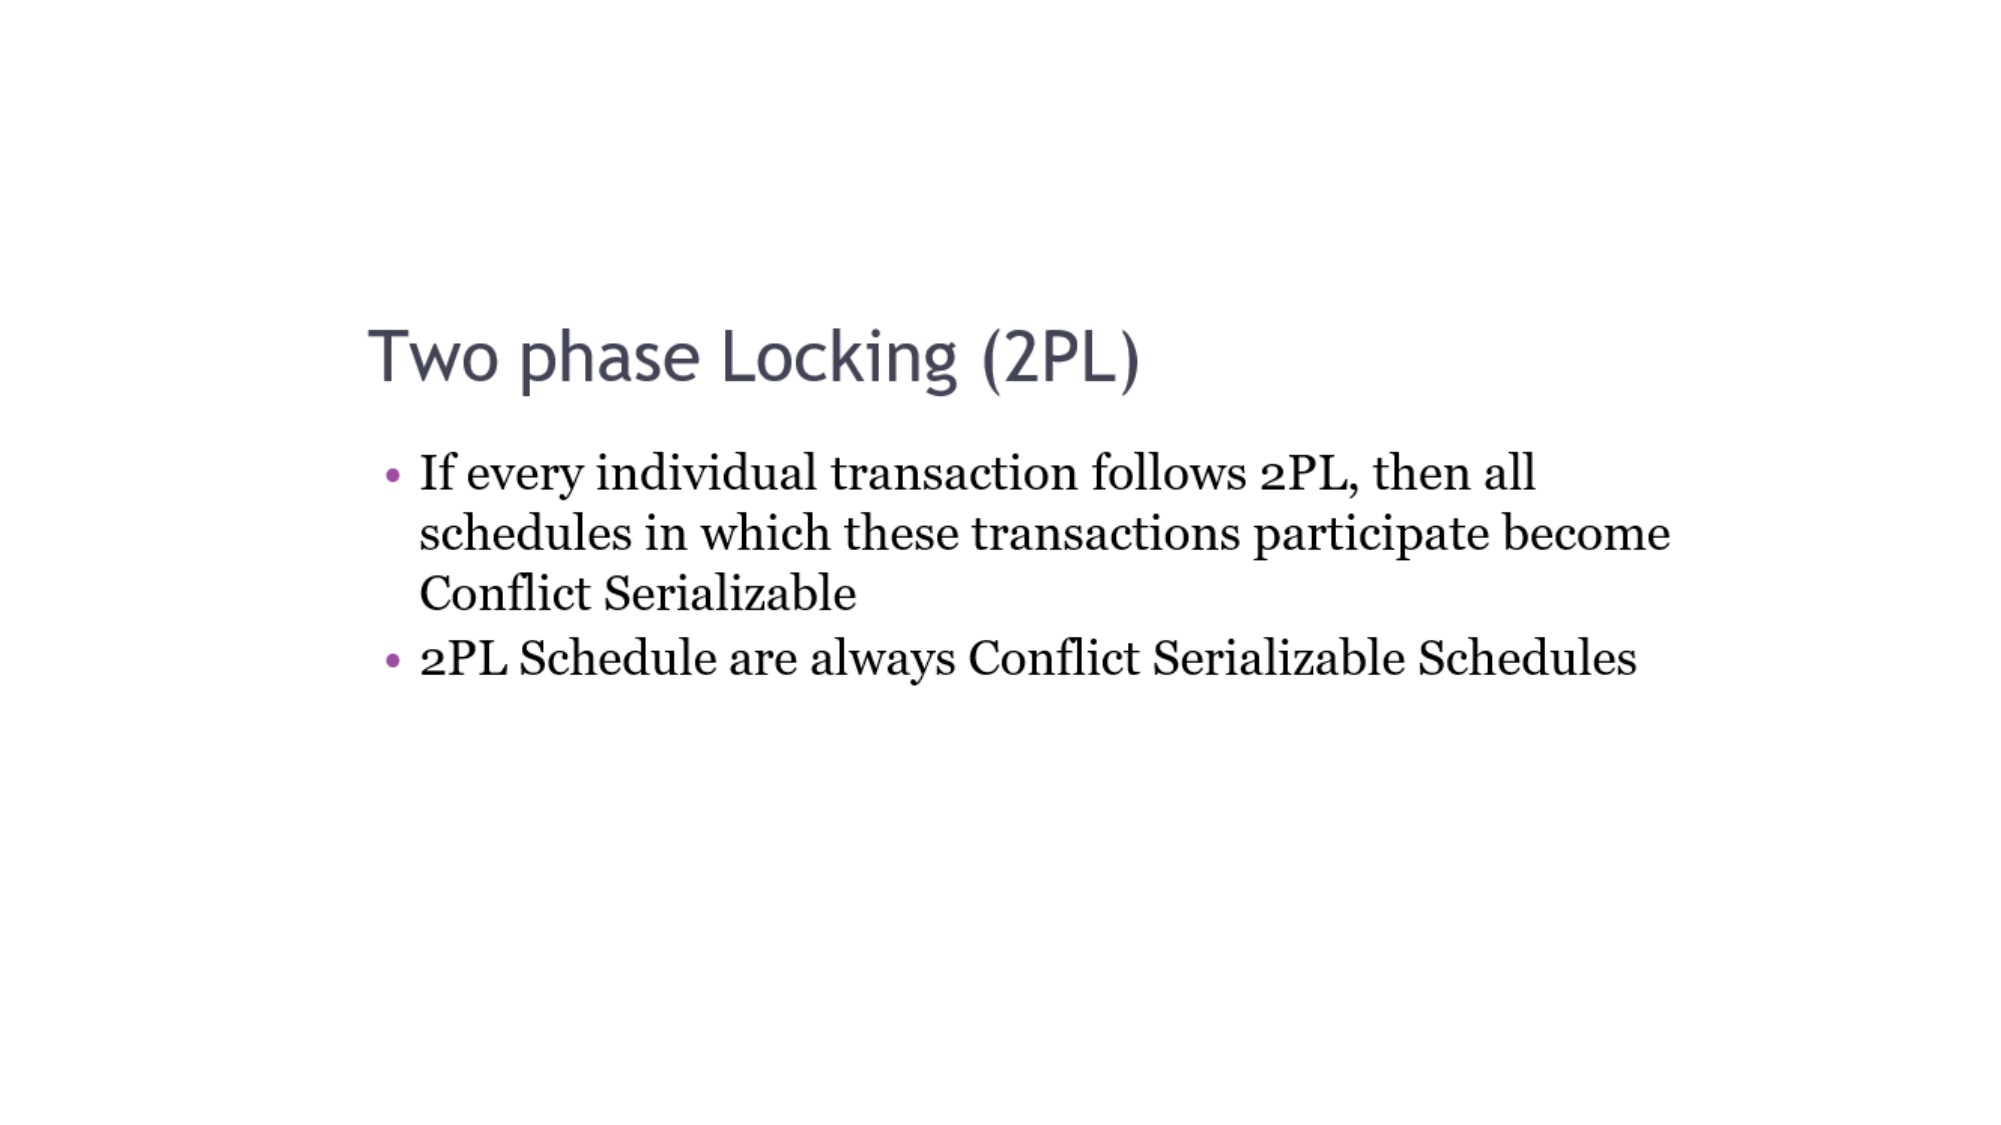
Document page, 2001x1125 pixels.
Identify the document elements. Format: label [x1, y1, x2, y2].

picture [324, 291, 1715, 779]
